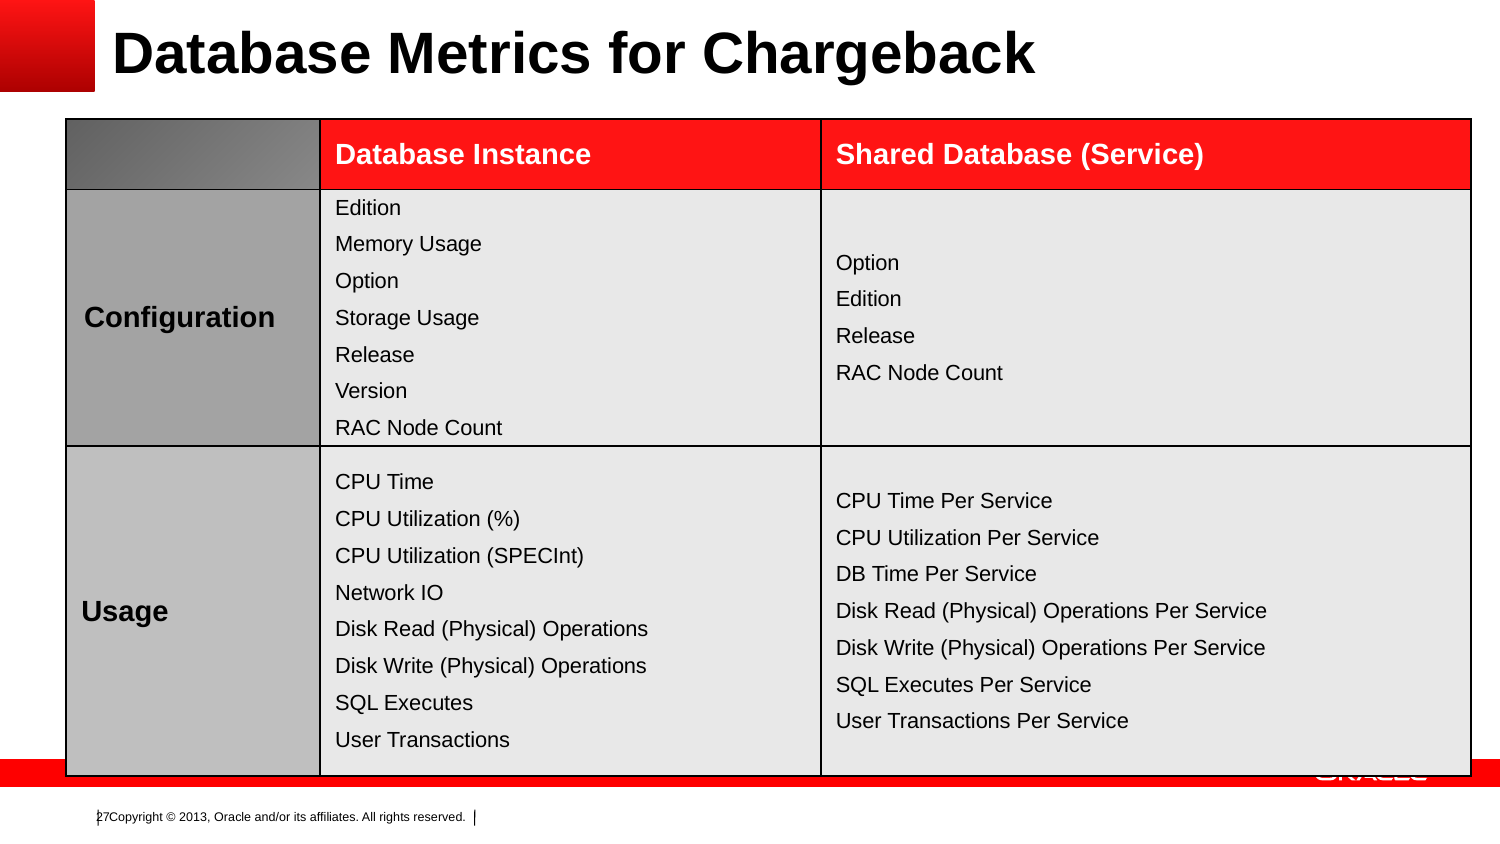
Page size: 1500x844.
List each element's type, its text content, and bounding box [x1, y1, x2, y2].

table_header [67, 120, 319, 189]
title Database Metrics for Chargeback [112, 23, 1463, 93]
table_header Shared Database (Service) [822, 120, 1470, 189]
table_header Database Instance [321, 120, 820, 189]
table_cell CPU Time CPU Utilization (%) CPU Utilization (SPECInt) Network IO Disk Read (Physical) Operations Disk Write (Physical) Operations SQL Executes User Transactions [321, 447, 820, 775]
table_cell CPU Time Per Service CPU Utilization Per Service DB Time Per Service Disk Read (Physical) Operations Per Service Disk Write (Physical) Operations Per Service SQL Executes Per Service User Transactions Per Service [822, 447, 1470, 775]
table_cell Option Edition Release RAC Node Count [822, 190, 1470, 445]
table_cell Usage [67, 447, 319, 775]
table_cell Edition Memory Usage Option Storage Usage Release Version RAC Node Count [321, 190, 820, 445]
picture [0, 759, 1500, 787]
table_cell Configuration [67, 190, 319, 445]
